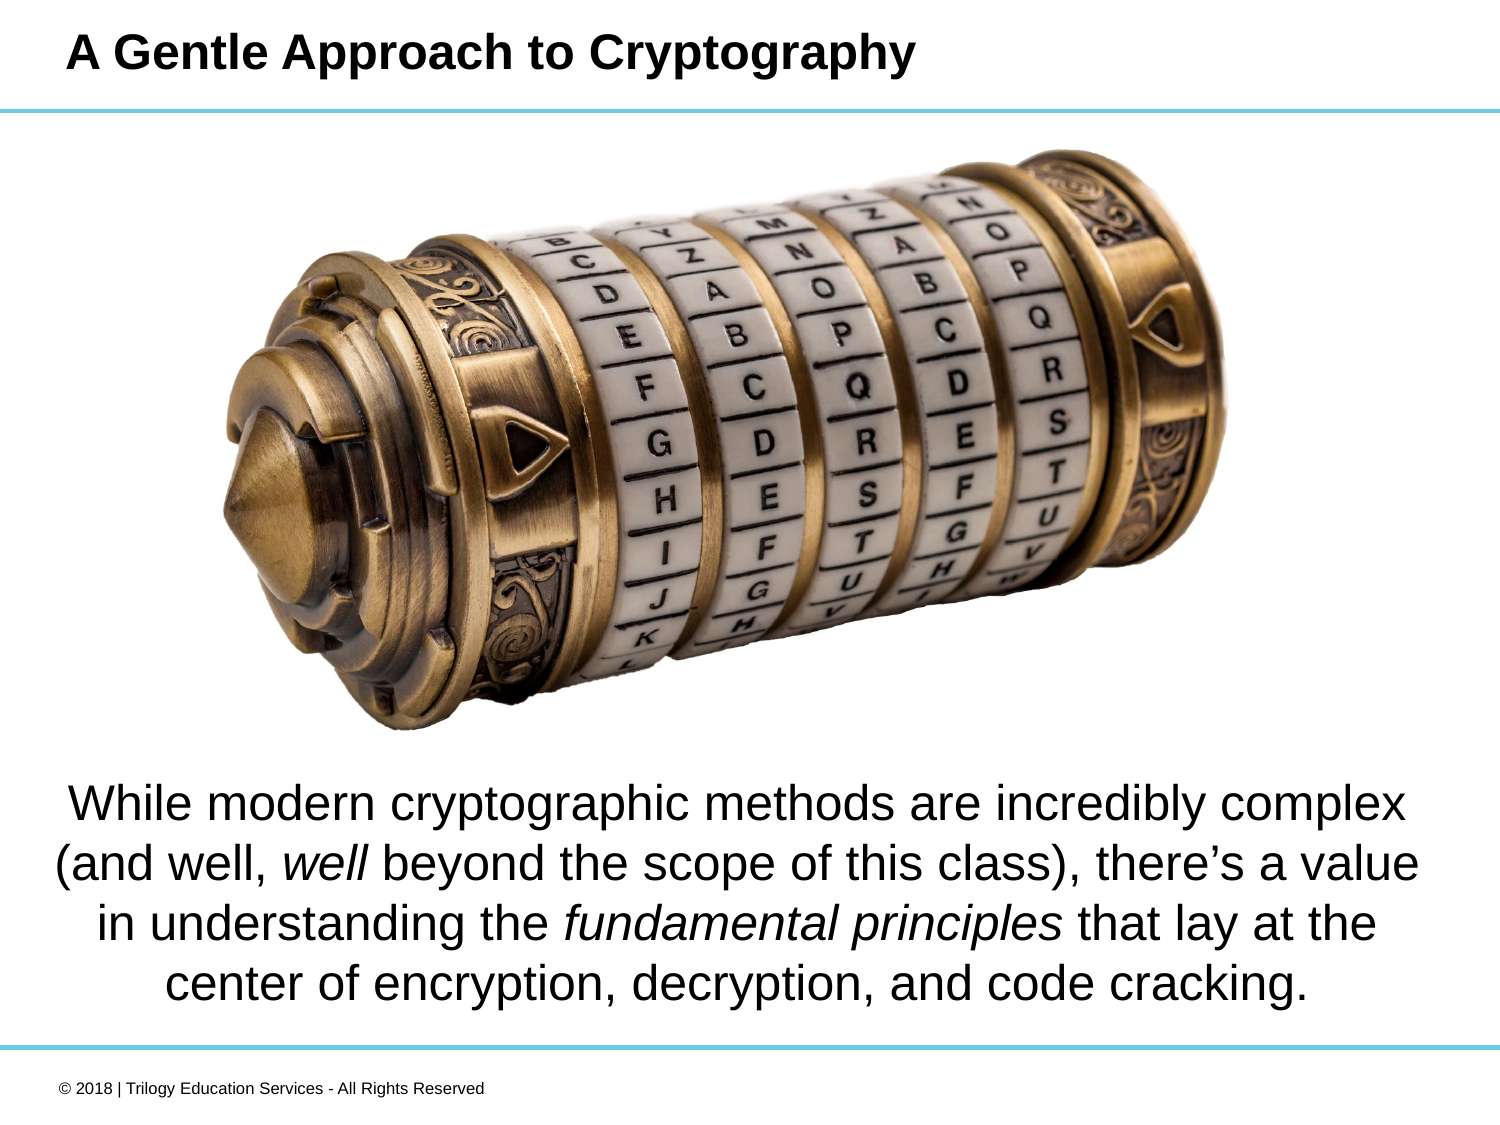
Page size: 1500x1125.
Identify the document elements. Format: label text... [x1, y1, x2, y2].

title A Gentle Approach to Cryptography [50, 0, 1488, 108]
picture [137, 134, 1337, 750]
text_box While modern cryptographic methods are incredibly complex (and well, well beyond the scope of this class), there’s a value in understanding the fundamental principles that lay at the center of encryption, decryption, and code cracking. [24, 762, 1450, 1018]
